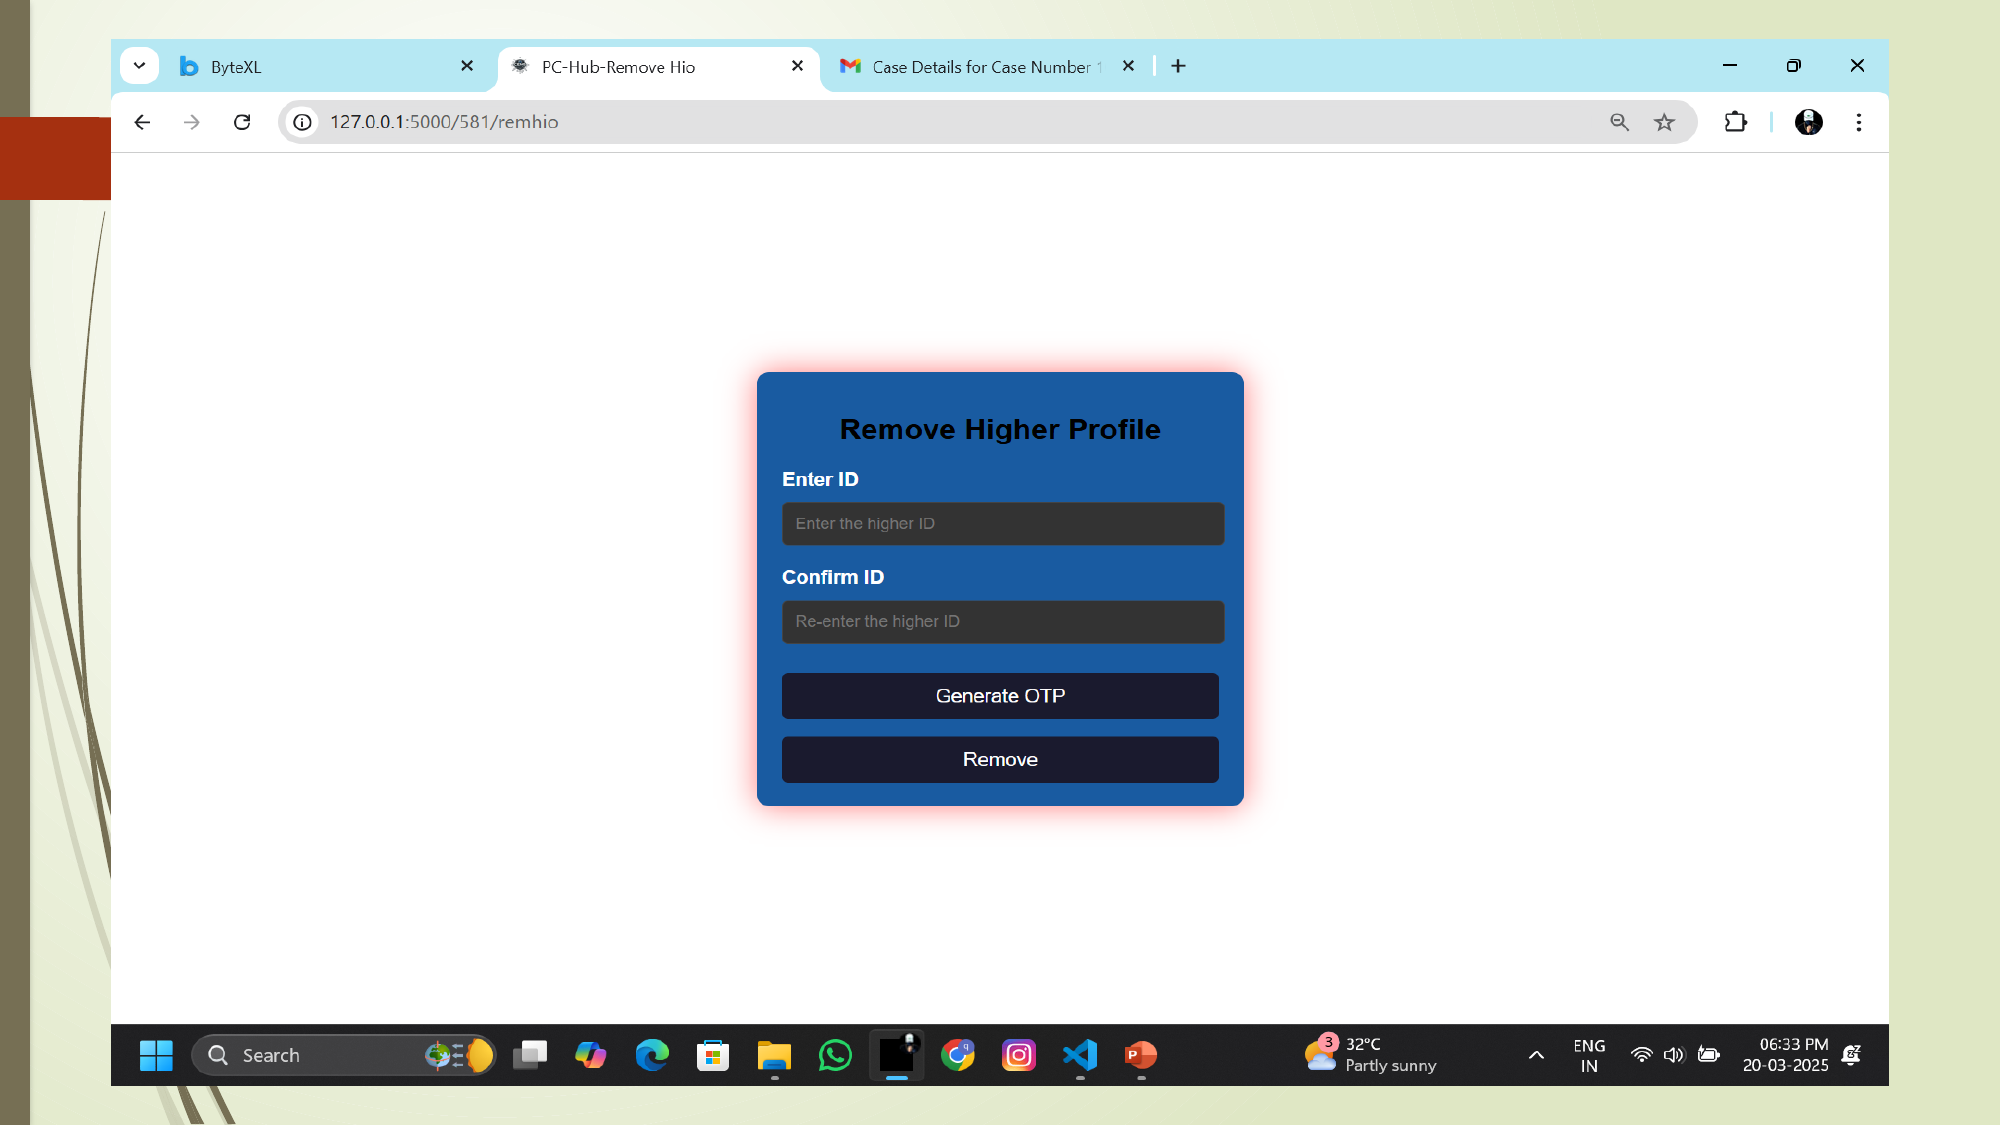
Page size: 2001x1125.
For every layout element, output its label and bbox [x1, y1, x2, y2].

picture [111, 39, 1889, 1086]
